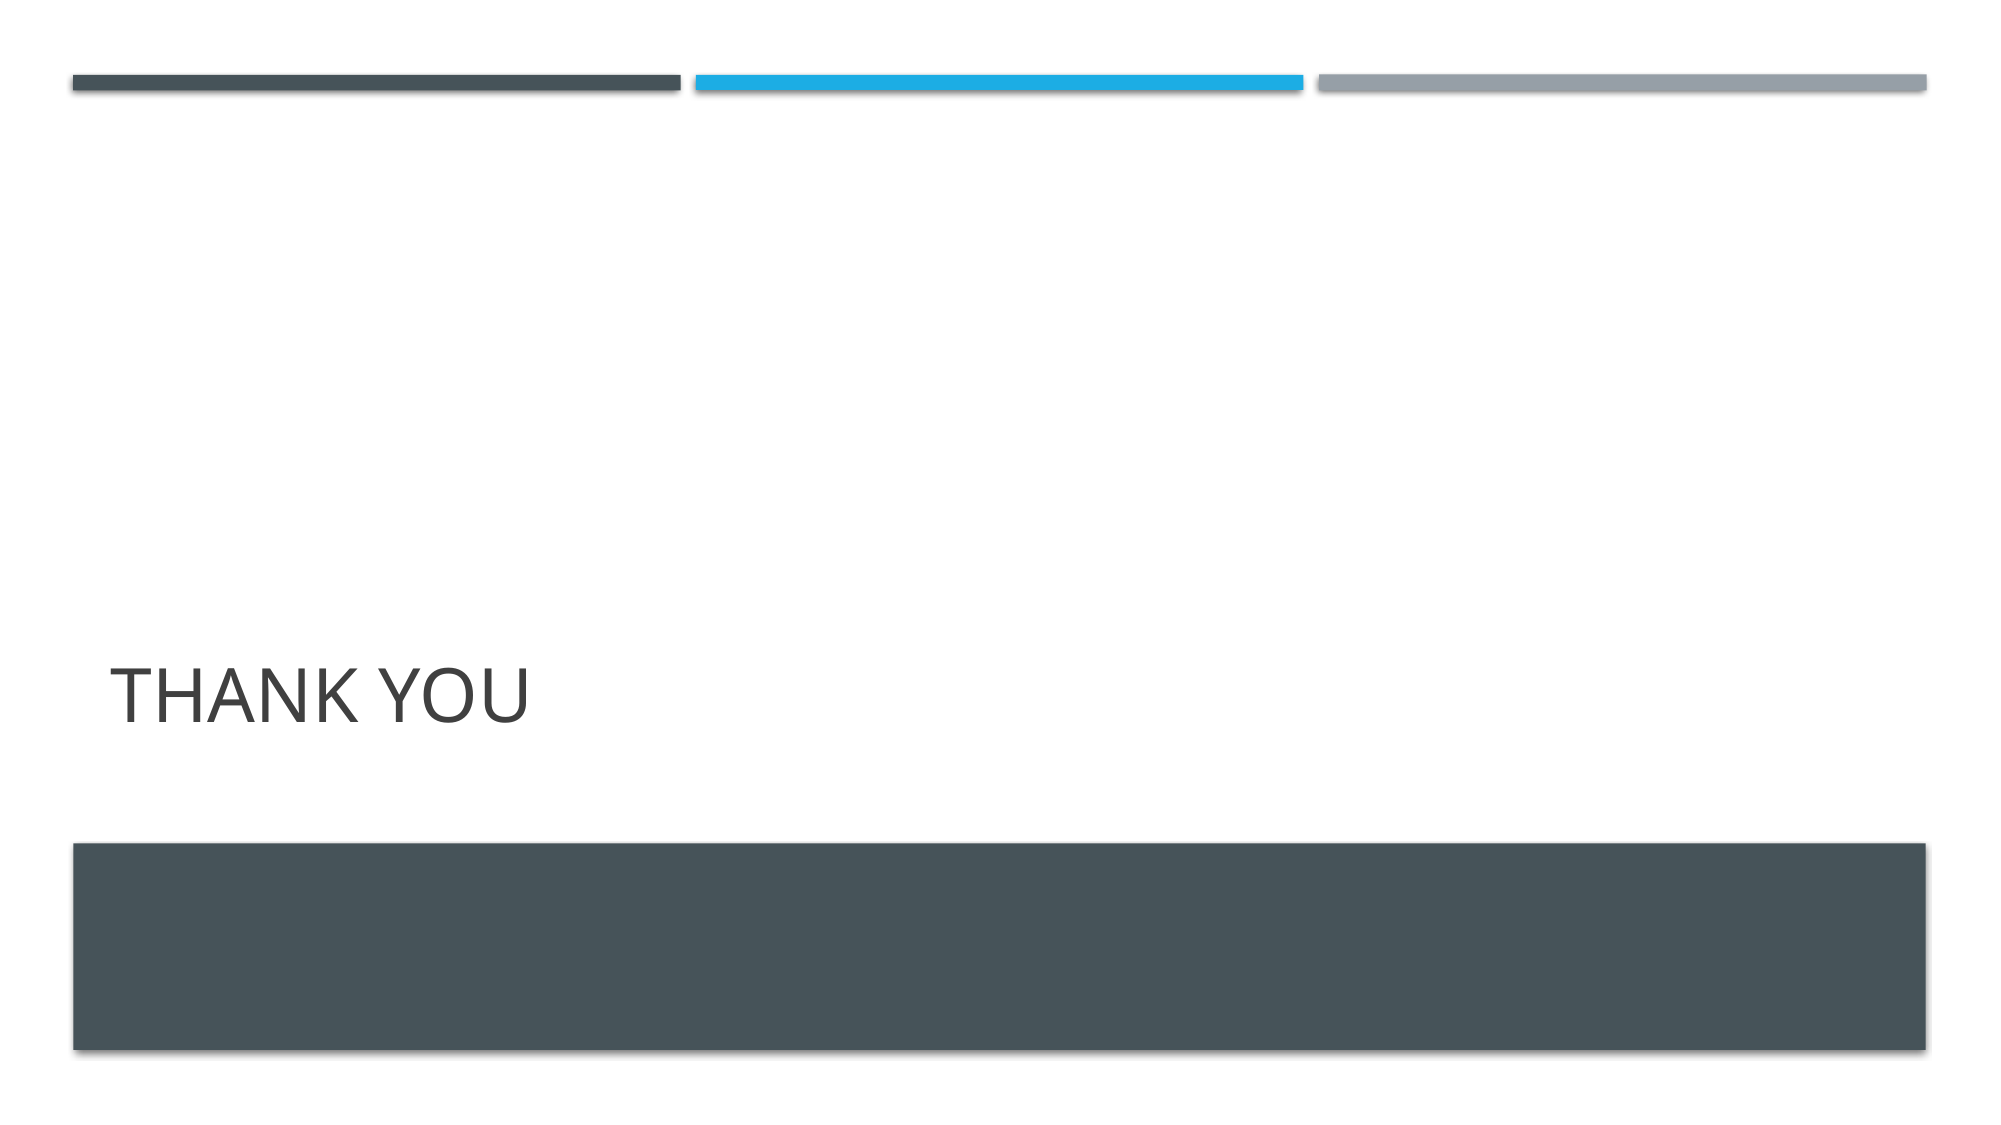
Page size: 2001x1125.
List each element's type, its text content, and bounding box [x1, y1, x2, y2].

title THANK YOU [95, 392, 1905, 745]
